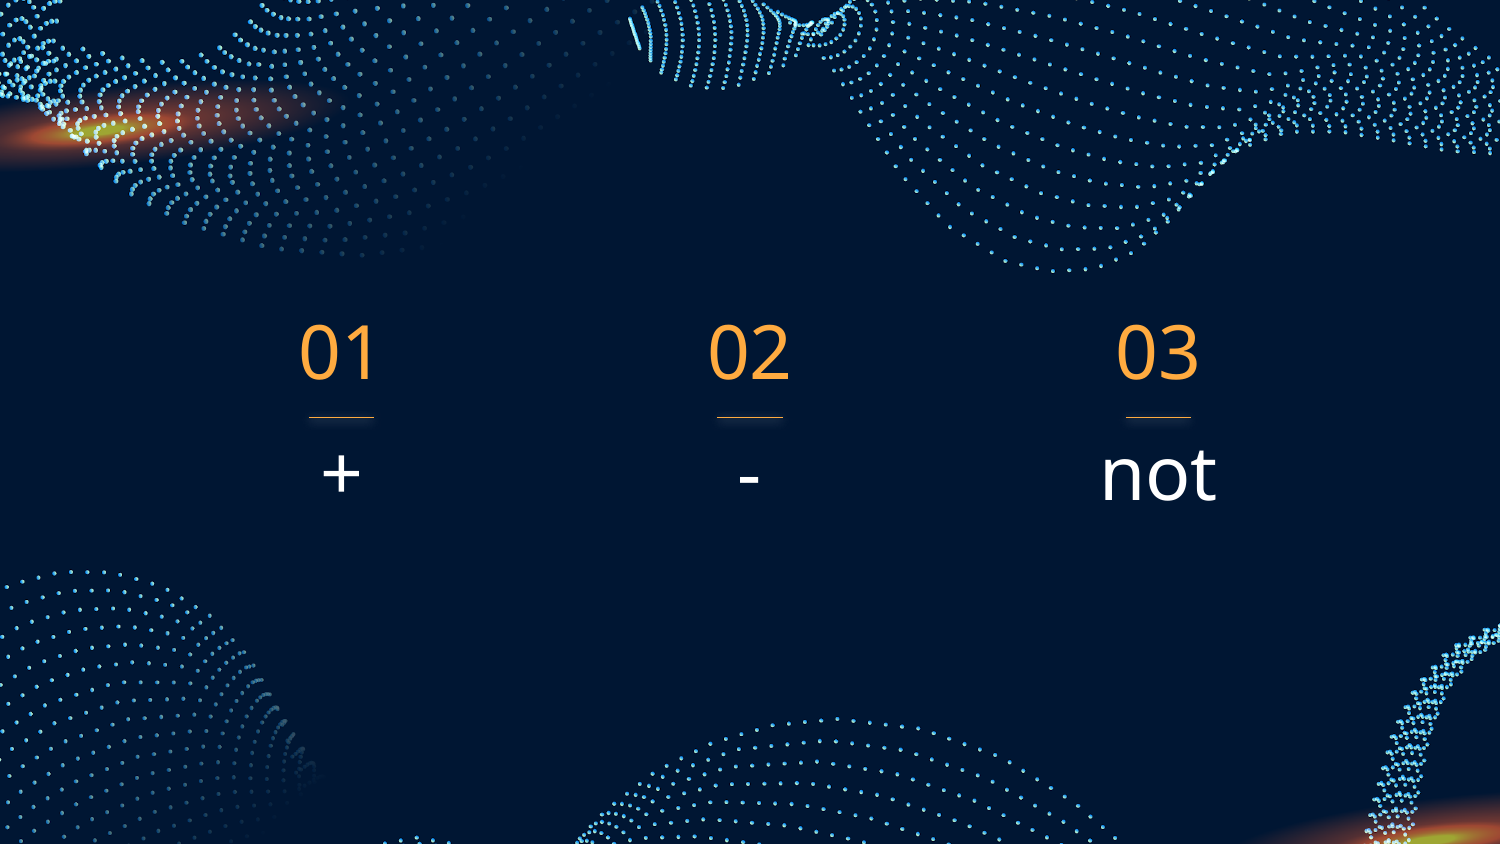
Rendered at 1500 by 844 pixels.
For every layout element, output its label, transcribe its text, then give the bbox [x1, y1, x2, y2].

title 03 [988, 290, 1328, 410]
title + [171, 440, 512, 531]
title - [580, 440, 920, 531]
title 01 [171, 290, 512, 410]
picture [0, 0, 1500, 844]
title 02 [580, 290, 920, 410]
title not [988, 440, 1328, 531]
